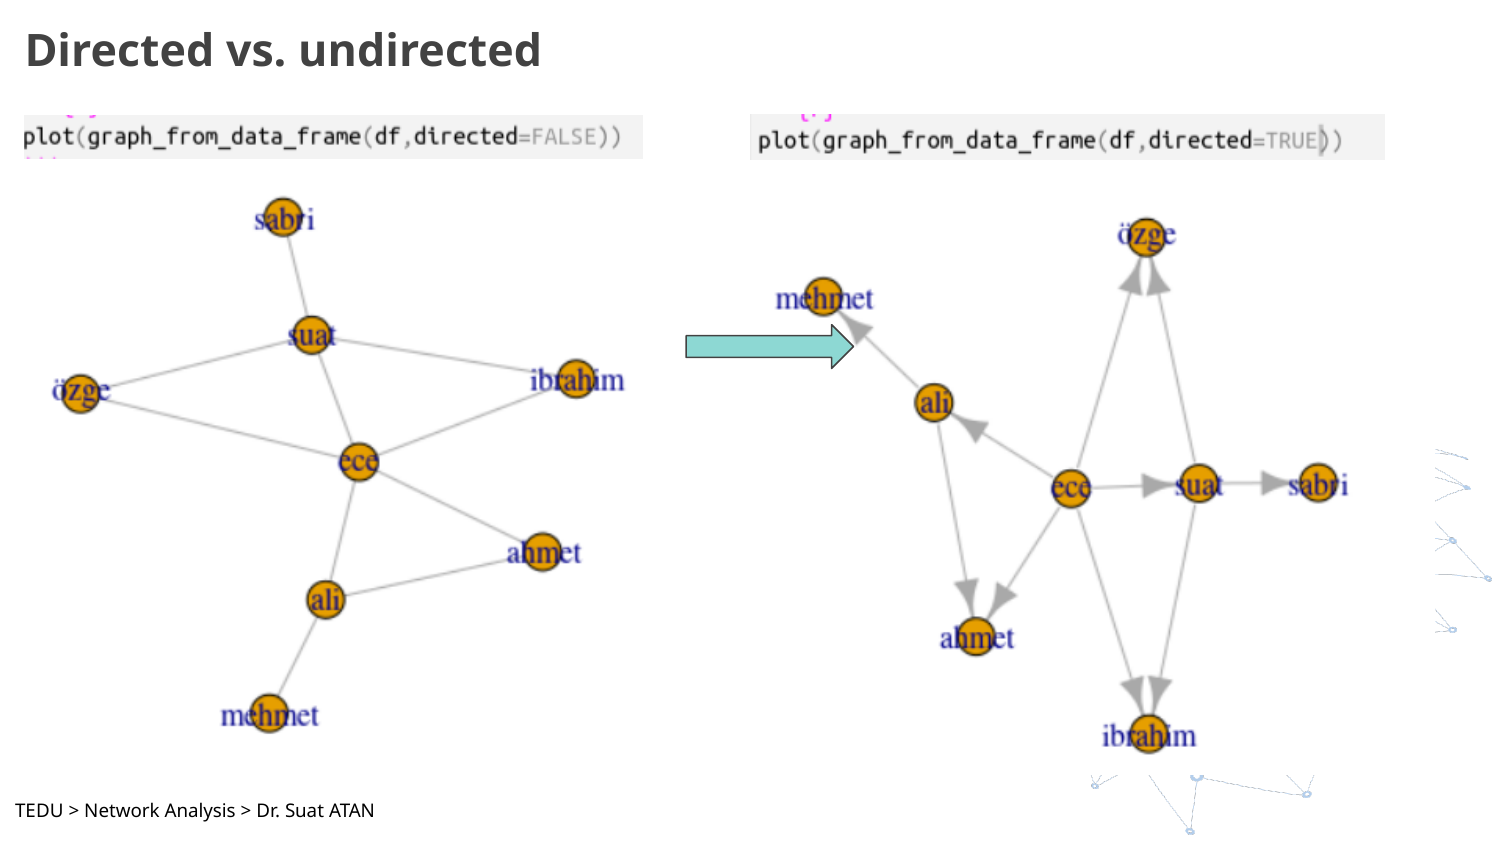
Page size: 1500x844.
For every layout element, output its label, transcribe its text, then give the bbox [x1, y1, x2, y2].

picture [24, 114, 643, 160]
text_box [686, 335, 715, 358]
picture [24, 183, 643, 756]
title Directed vs. undirected [9, 6, 1477, 91]
picture [749, 114, 1385, 160]
picture [720, 183, 1500, 844]
